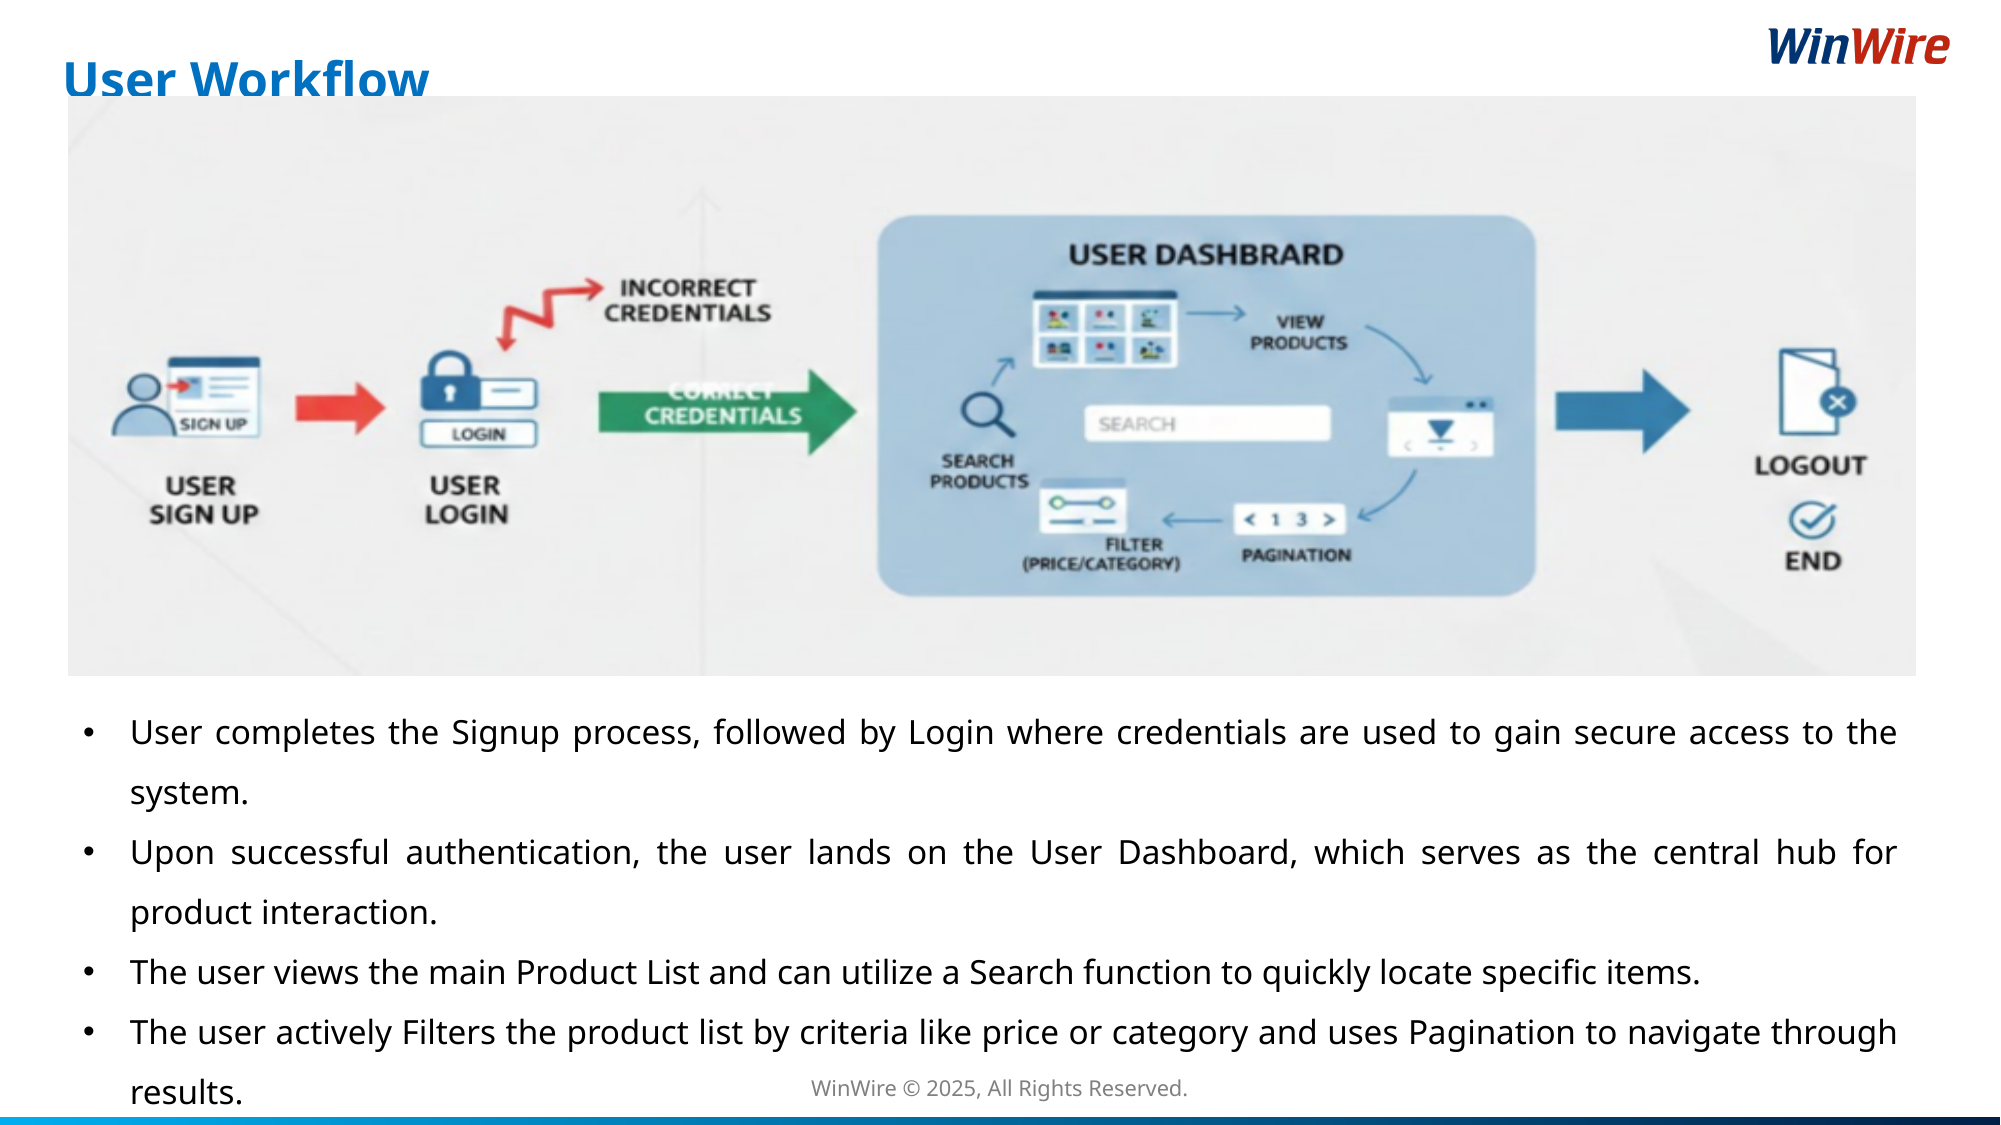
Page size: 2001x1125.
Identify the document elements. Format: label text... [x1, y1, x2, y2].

text_box User Workflow [13, 12, 1180, 119]
picture [68, 96, 1916, 676]
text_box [0, 1067, 2000, 1125]
picture [1767, 28, 1950, 64]
text_box User completes the Signup process, followed by Login where credentials are used to gain secure access to the system. Upon successful authentication, the user lands on the User Dashboard, which serves as the central hub for product interaction. The user views the main Product List and can utilize a Search function to quickly locate specific items. The user actively Filters the product list by criteria like price or category and uses Pagination to navigate through results. The user securely ends their session by initiating the Logout process. [68, 684, 1916, 1067]
